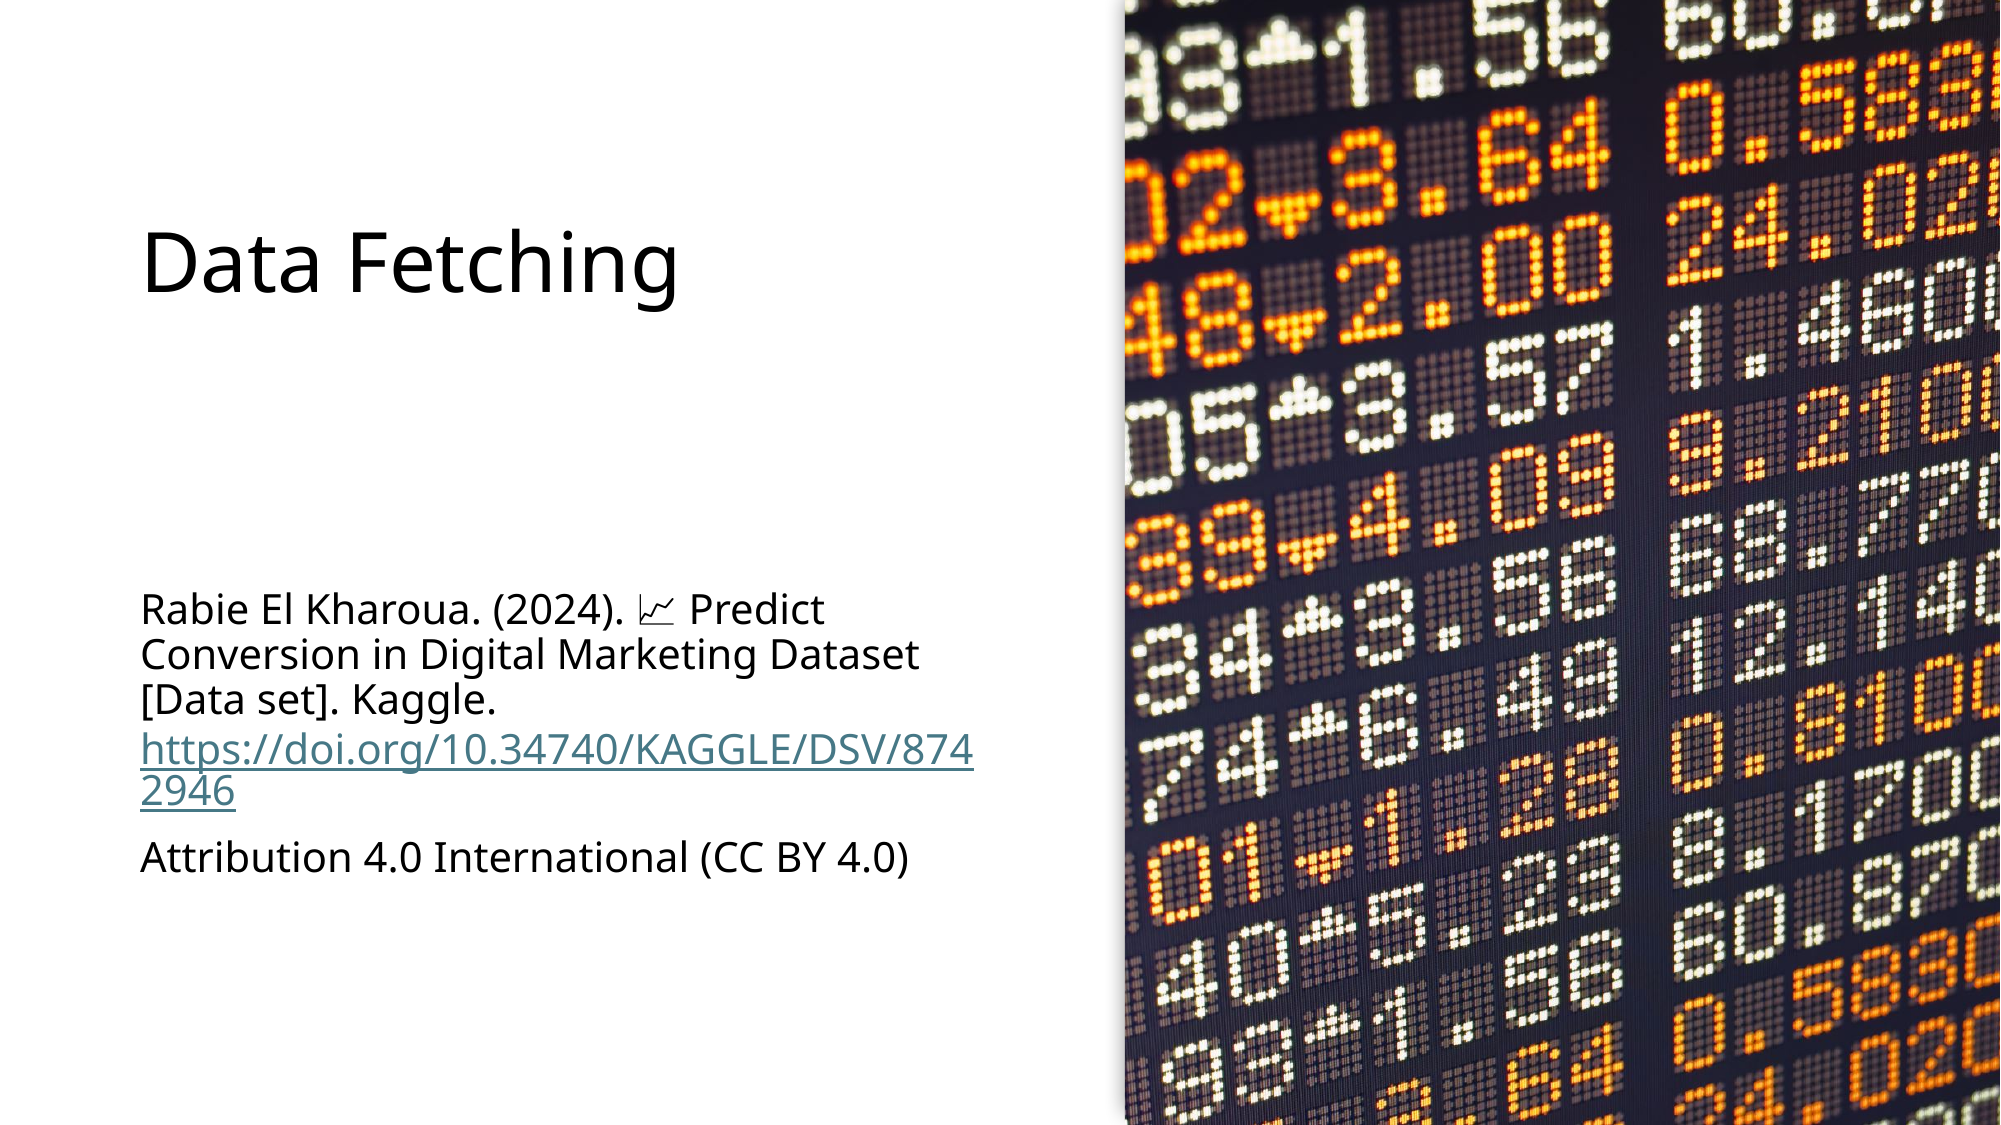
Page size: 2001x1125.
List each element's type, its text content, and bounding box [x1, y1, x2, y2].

picture [1124, 0, 2000, 1125]
list Rabie El Kharoua. (2024). 📈 Predict Conversion in Digital Marketing Dataset [Data set]. Kaggle. https://doi.org/10.34740/KAGGLE/DSV/8742946 Attribution 4.0 International (CC BY 4.0) [124, 405, 1000, 1024]
text_box [0, 0, 1124, 1125]
title Data Fetching [124, 125, 1000, 405]
